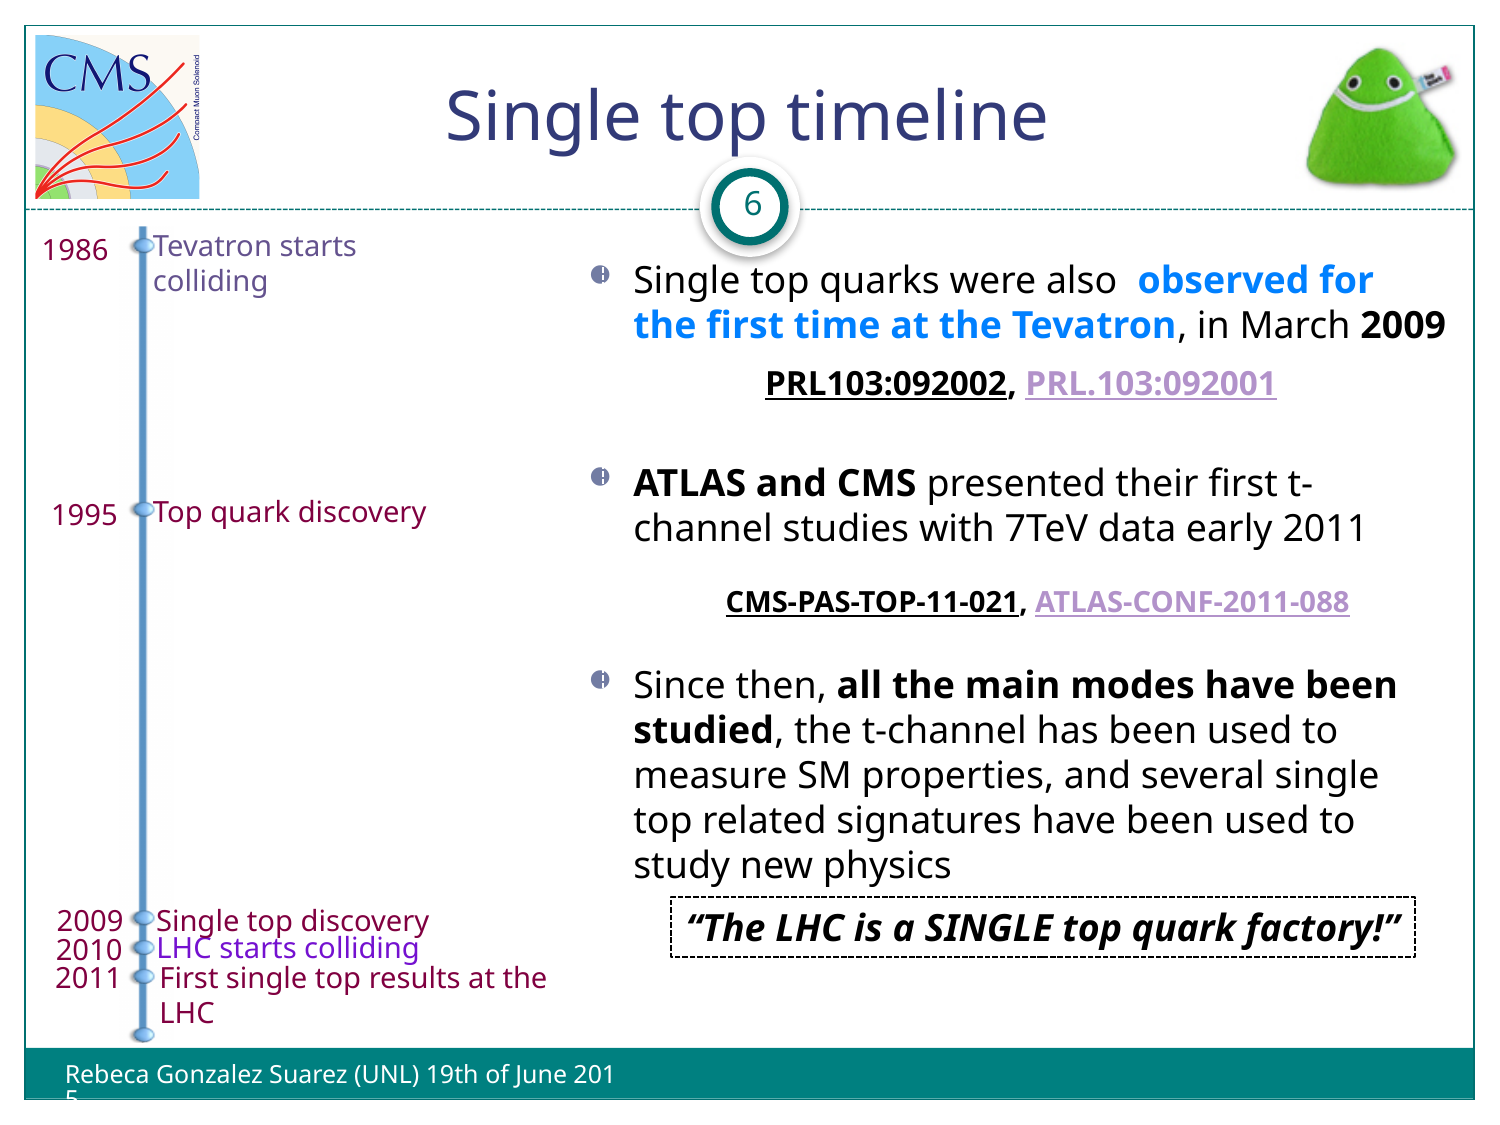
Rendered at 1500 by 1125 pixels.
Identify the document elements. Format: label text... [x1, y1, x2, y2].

list Single top quarks were also observed for the first time at the Tevatron, in March 2009 ATLAS and CMS presented their first t-channel studies with 7TeV data early 2011 Since then, all the main modes have been studied, the t-channel has been used to measure SM properties, and several single top related signatures have been used to study new physics [605, 248, 1462, 1081]
text_box PRL103:092002, PRL.103:092001 [750, 354, 1292, 415]
text_box CMS-PAS-TOP-11-021, ATLAS-CONF-2011-088 [710, 575, 1365, 631]
title Single top timeline [199, 37, 1296, 162]
picture [35, 35, 200, 199]
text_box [26, 219, 604, 1045]
picture [1295, 42, 1467, 196]
slide_number 6 [715, 168, 791, 241]
footer Rebeca Gonzalez Suarez (UNL) 19th of June 2015 [50, 1051, 638, 1112]
text_box “The LHC is a SINGLE top quark factory!” [670, 896, 1416, 958]
